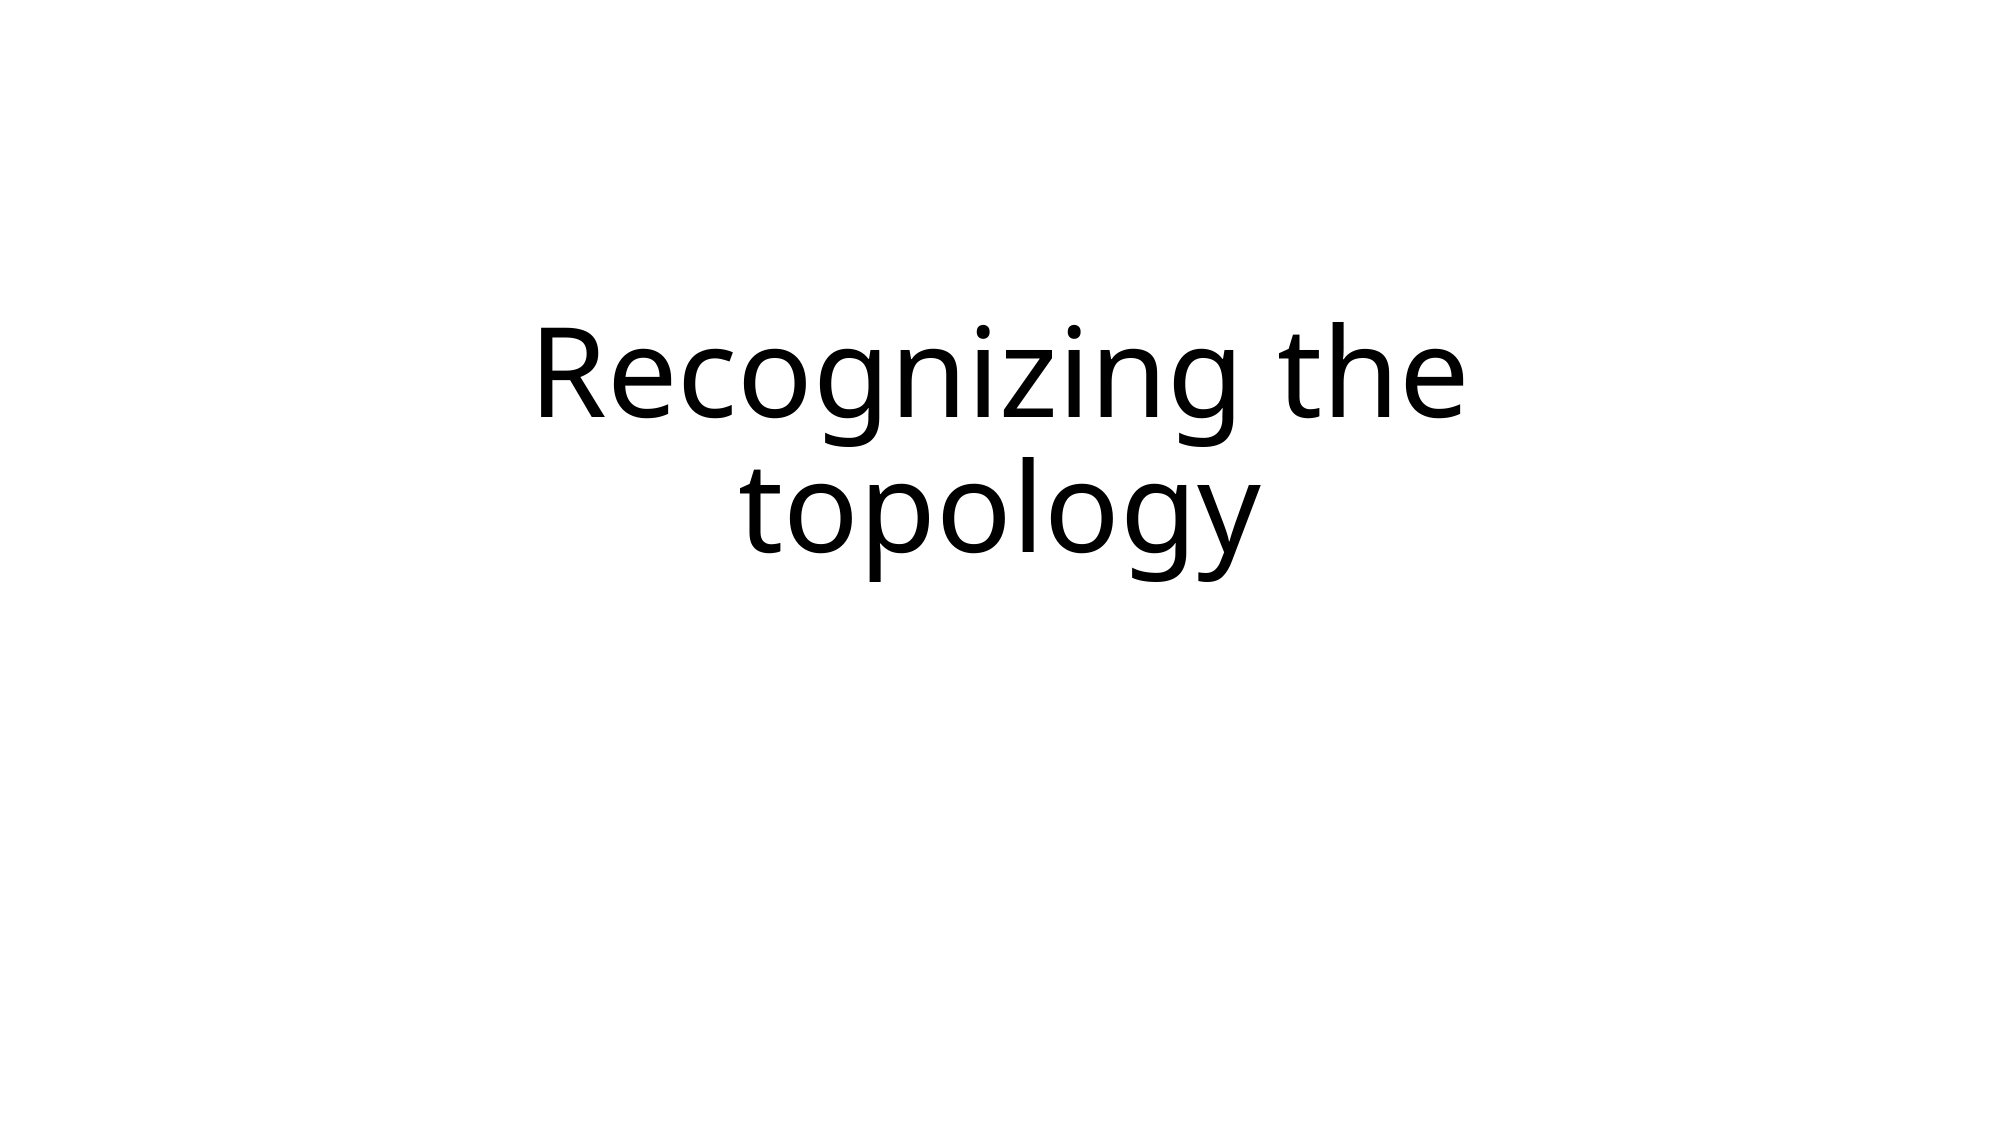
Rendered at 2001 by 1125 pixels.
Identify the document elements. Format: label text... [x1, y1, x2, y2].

title Recognizing the topology [249, 195, 1750, 588]
